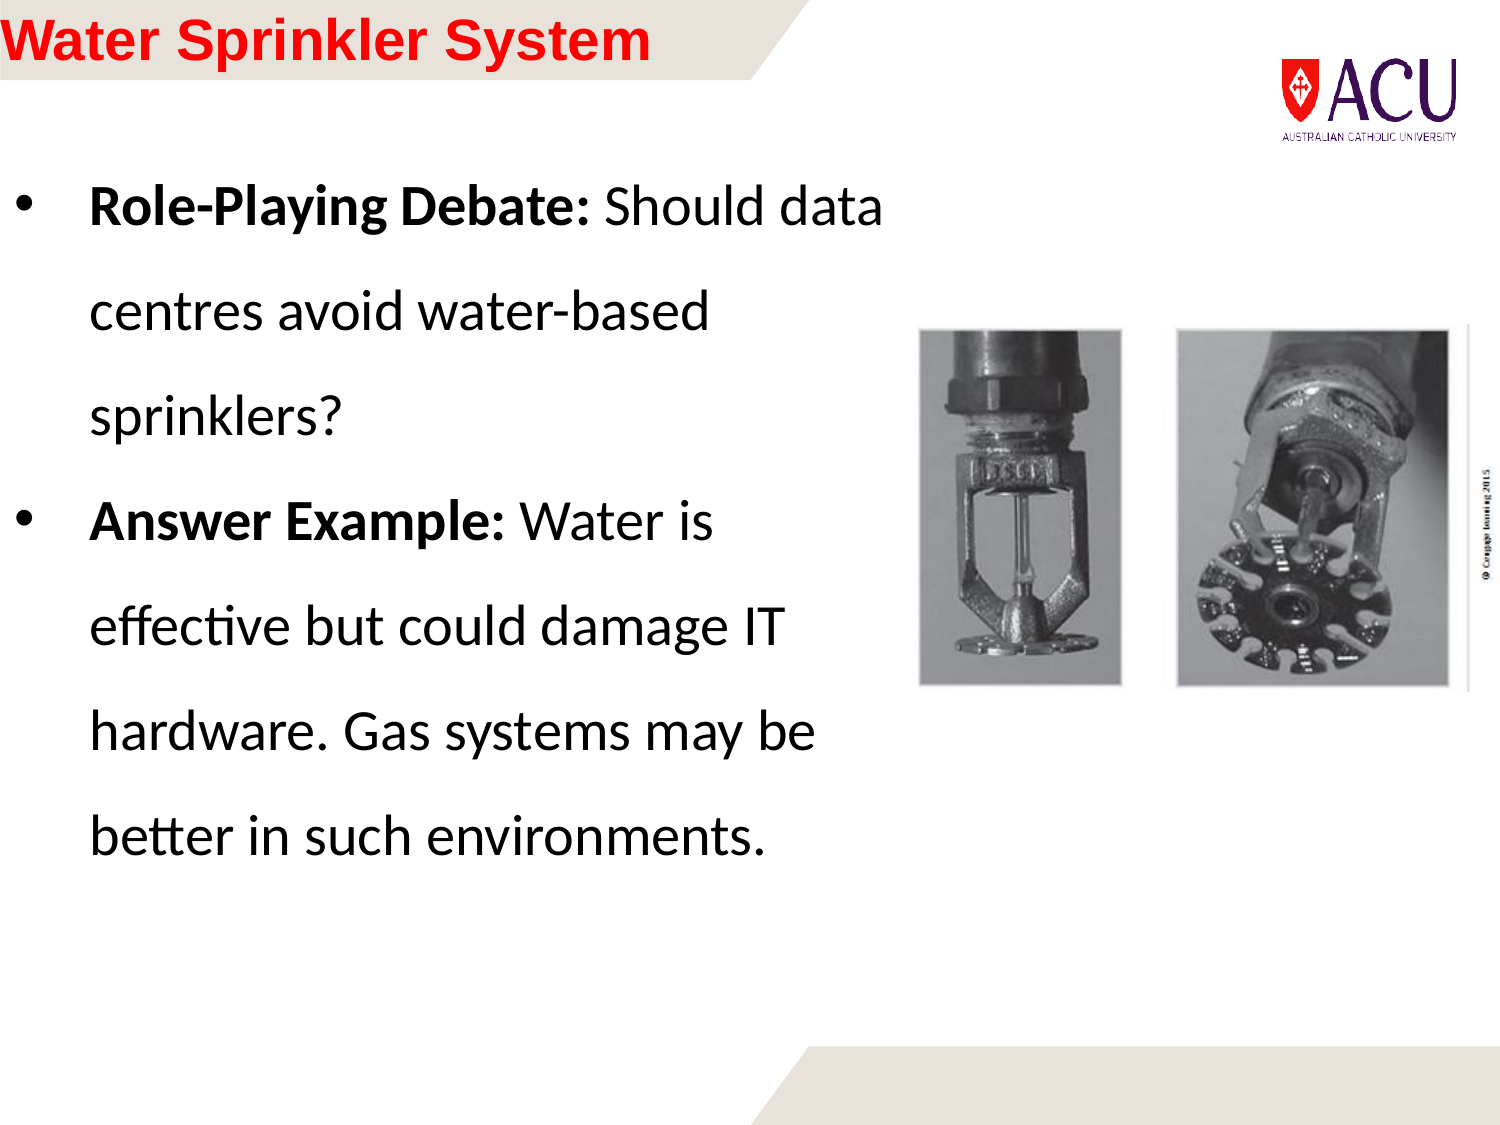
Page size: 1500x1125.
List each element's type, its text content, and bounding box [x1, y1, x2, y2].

picture [1287, 58, 1456, 141]
picture [916, 324, 1500, 692]
text_box Role-Playing Debate: Should data centres avoid water-based sprinklers? Answer Example: Water is effective but could damage IT hardware. Gas systems may be better in such environments. [0, 125, 918, 875]
title Water Sprinkler System [0, 0, 1287, 190]
